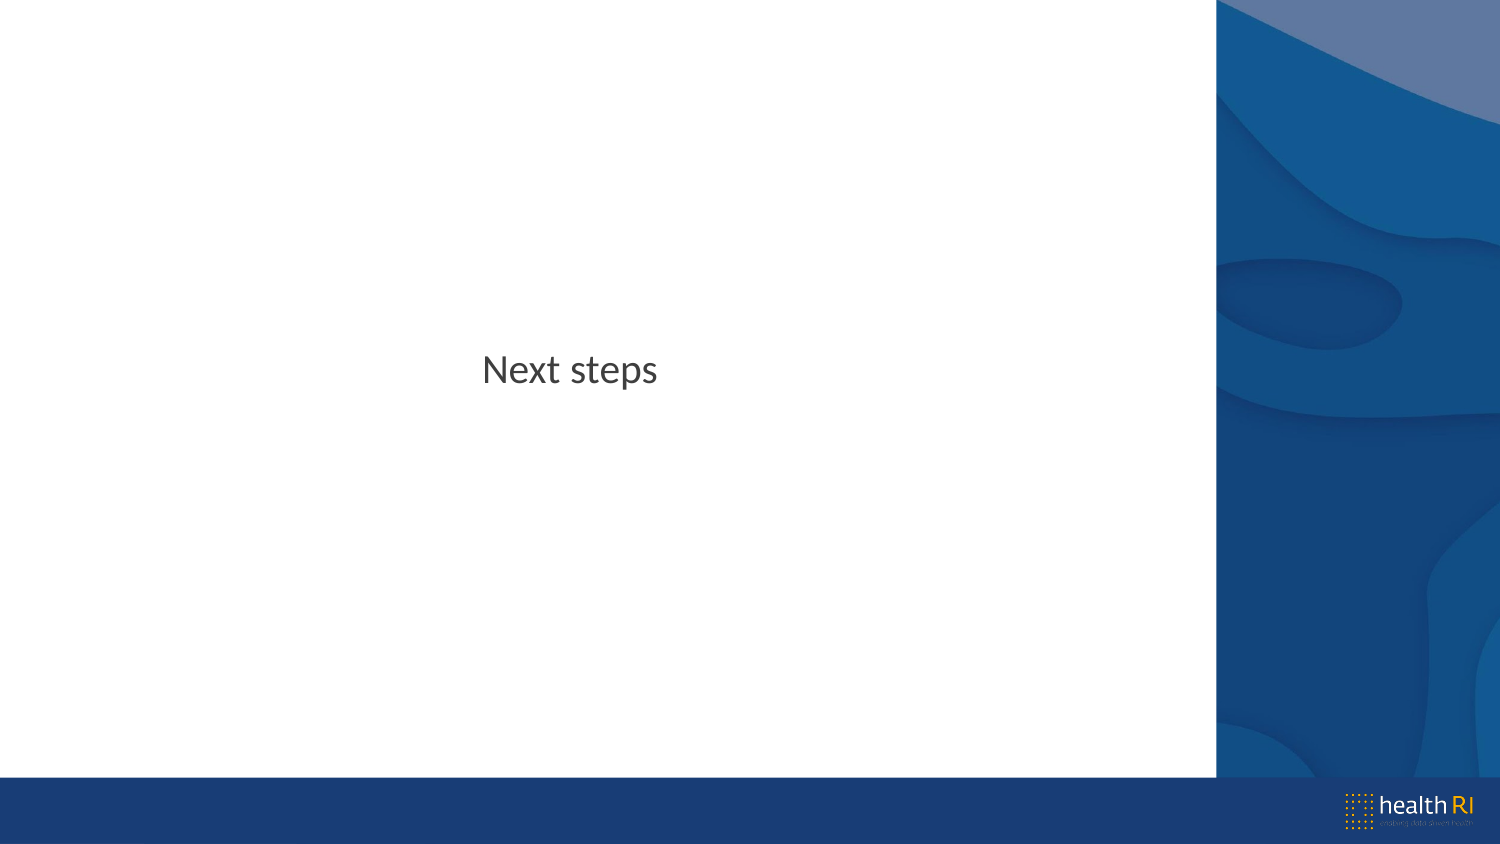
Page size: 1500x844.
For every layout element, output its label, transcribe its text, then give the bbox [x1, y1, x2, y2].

picture [1338, 786, 1480, 837]
picture [1217, 0, 1500, 777]
list Next steps [454, 340, 700, 504]
